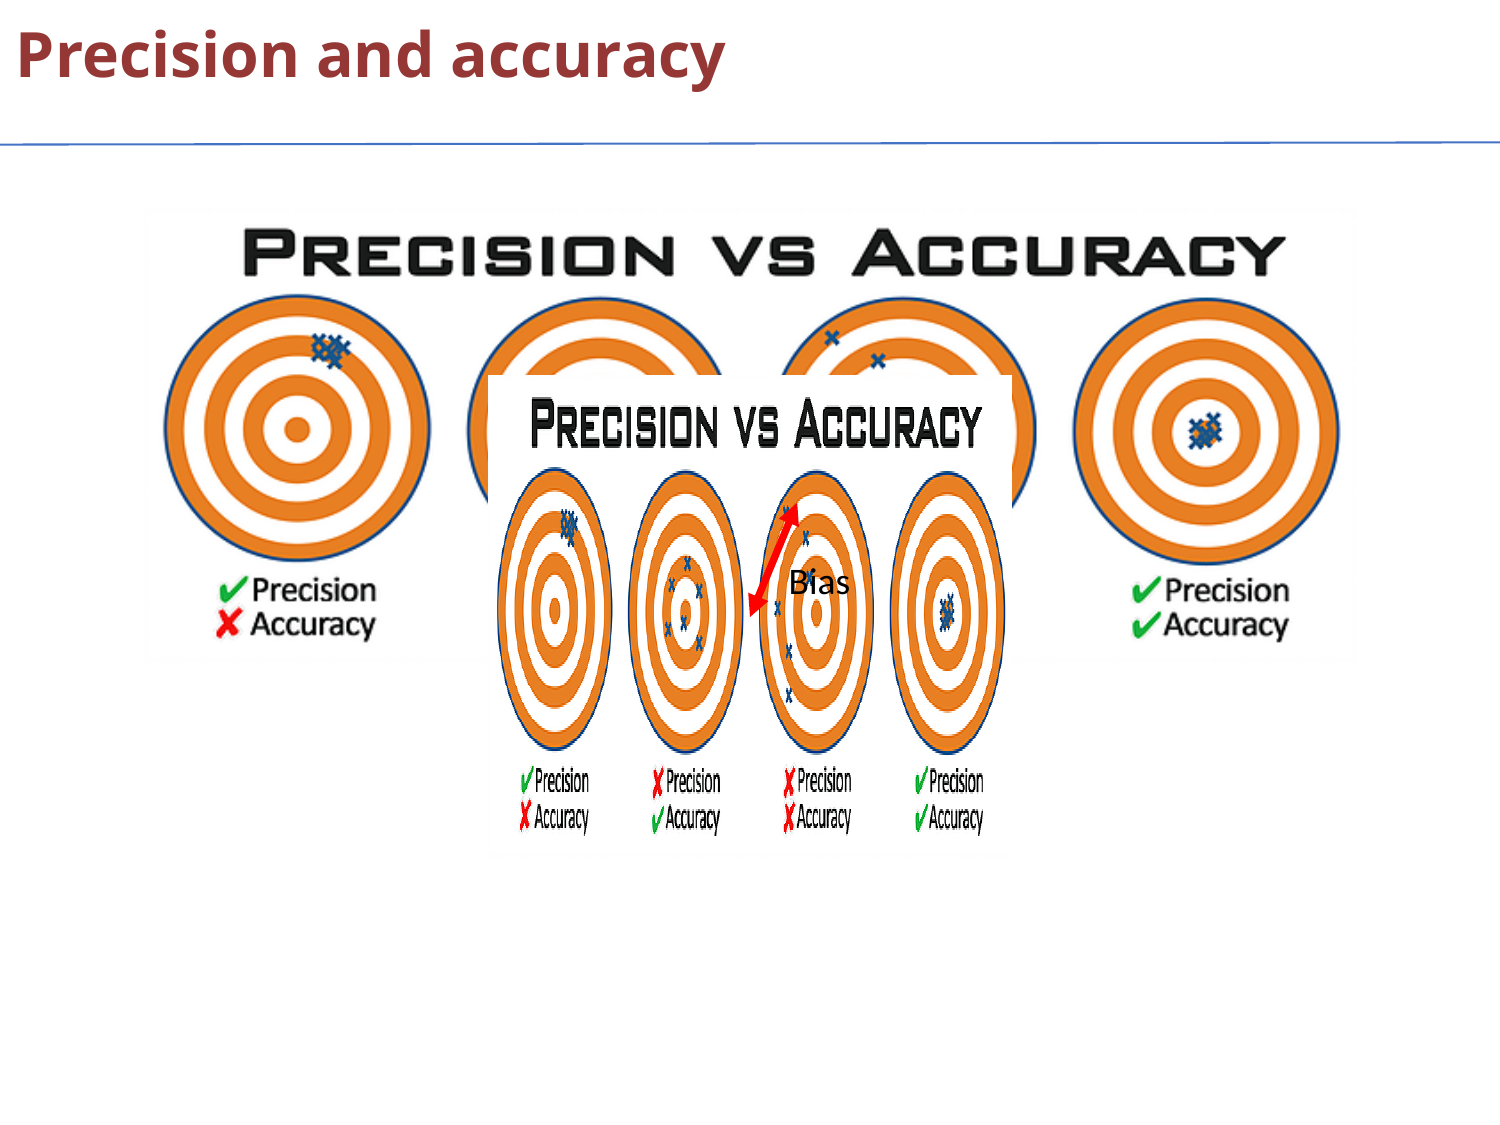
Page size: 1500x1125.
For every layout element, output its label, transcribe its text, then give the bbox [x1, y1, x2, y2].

picture [143, 207, 1357, 664]
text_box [488, 375, 1012, 859]
text_box Precision and accuracy [0, 7, 1500, 99]
